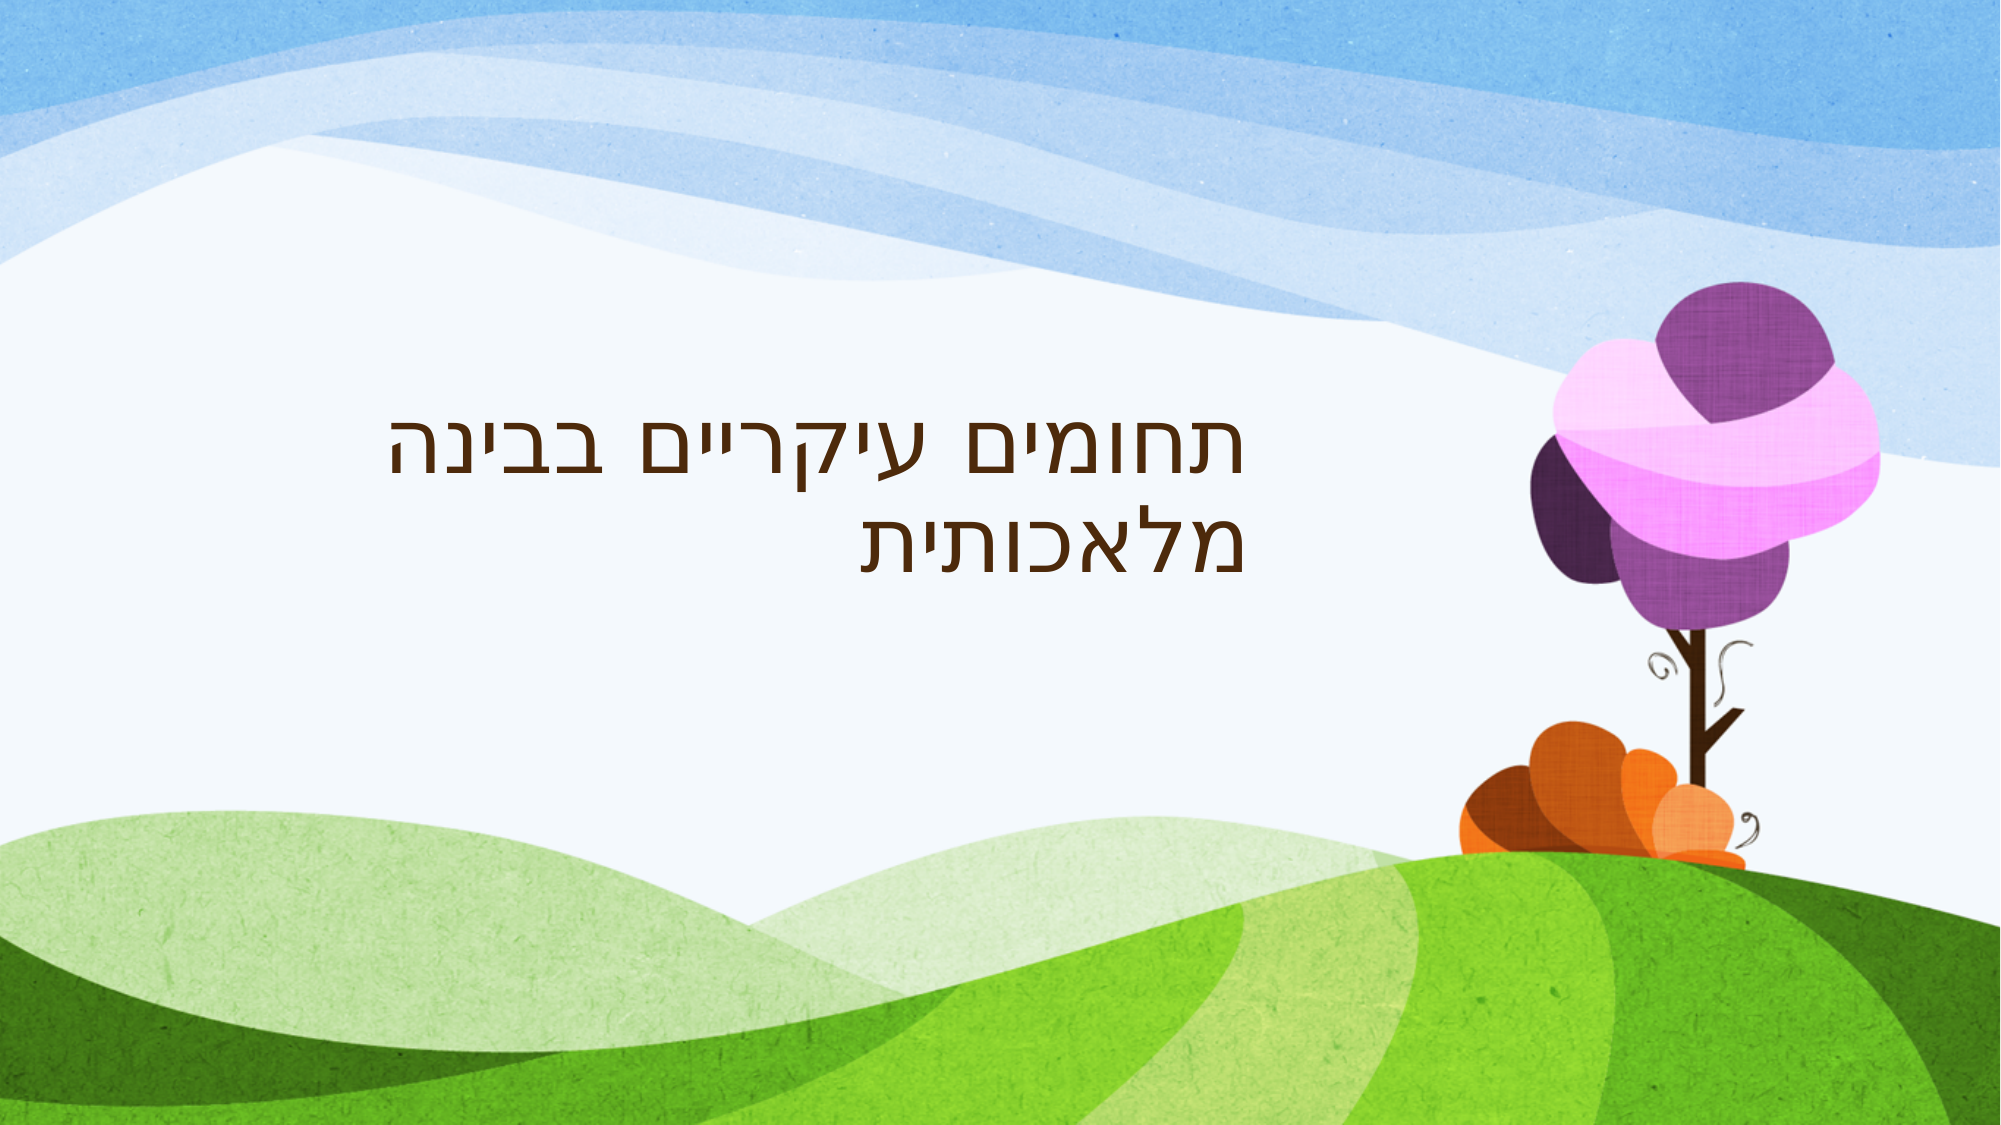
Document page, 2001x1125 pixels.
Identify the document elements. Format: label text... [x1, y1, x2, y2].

title תחומים עיקריים בבינה מלאכותית [140, 299, 1266, 600]
picture [0, 0, 2001, 1125]
